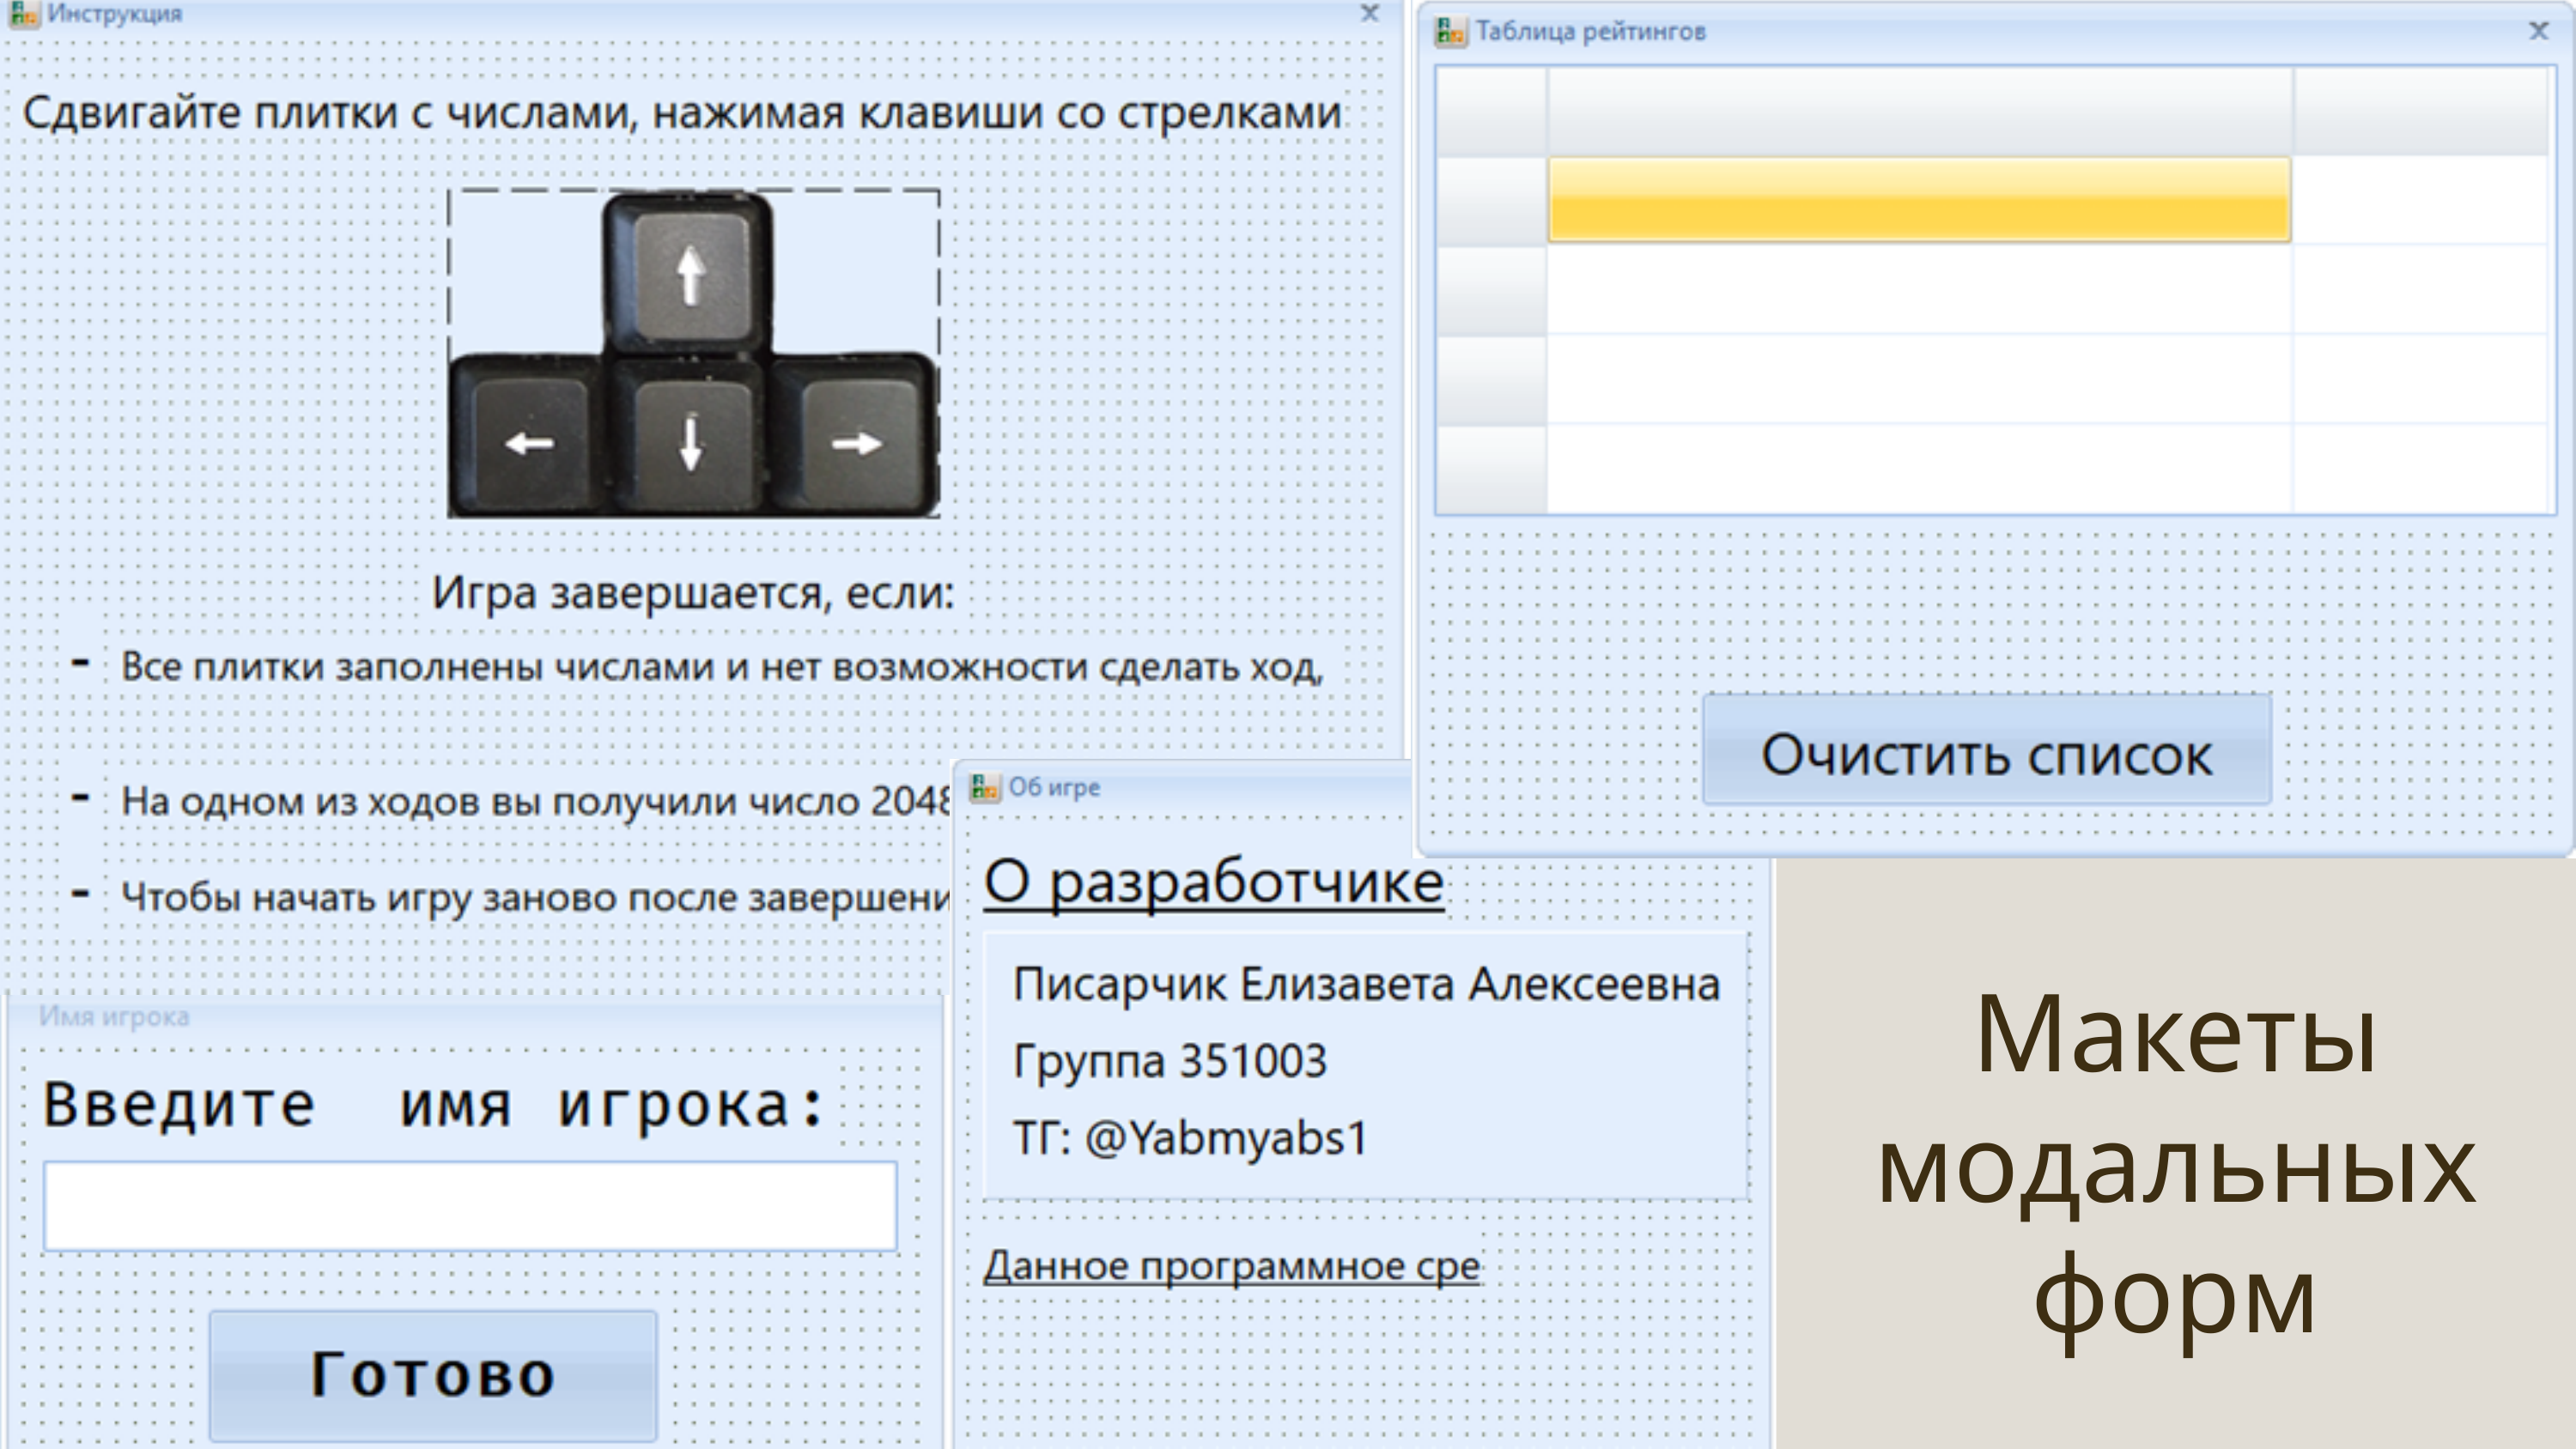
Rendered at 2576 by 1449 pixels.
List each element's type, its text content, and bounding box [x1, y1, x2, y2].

text_box Макеты модальных форм [1747, 962, 2576, 1355]
text_box [0, 0, 1410, 993]
text_box [1410, 0, 2576, 858]
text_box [0, 994, 951, 1449]
text_box [949, 759, 1777, 1449]
